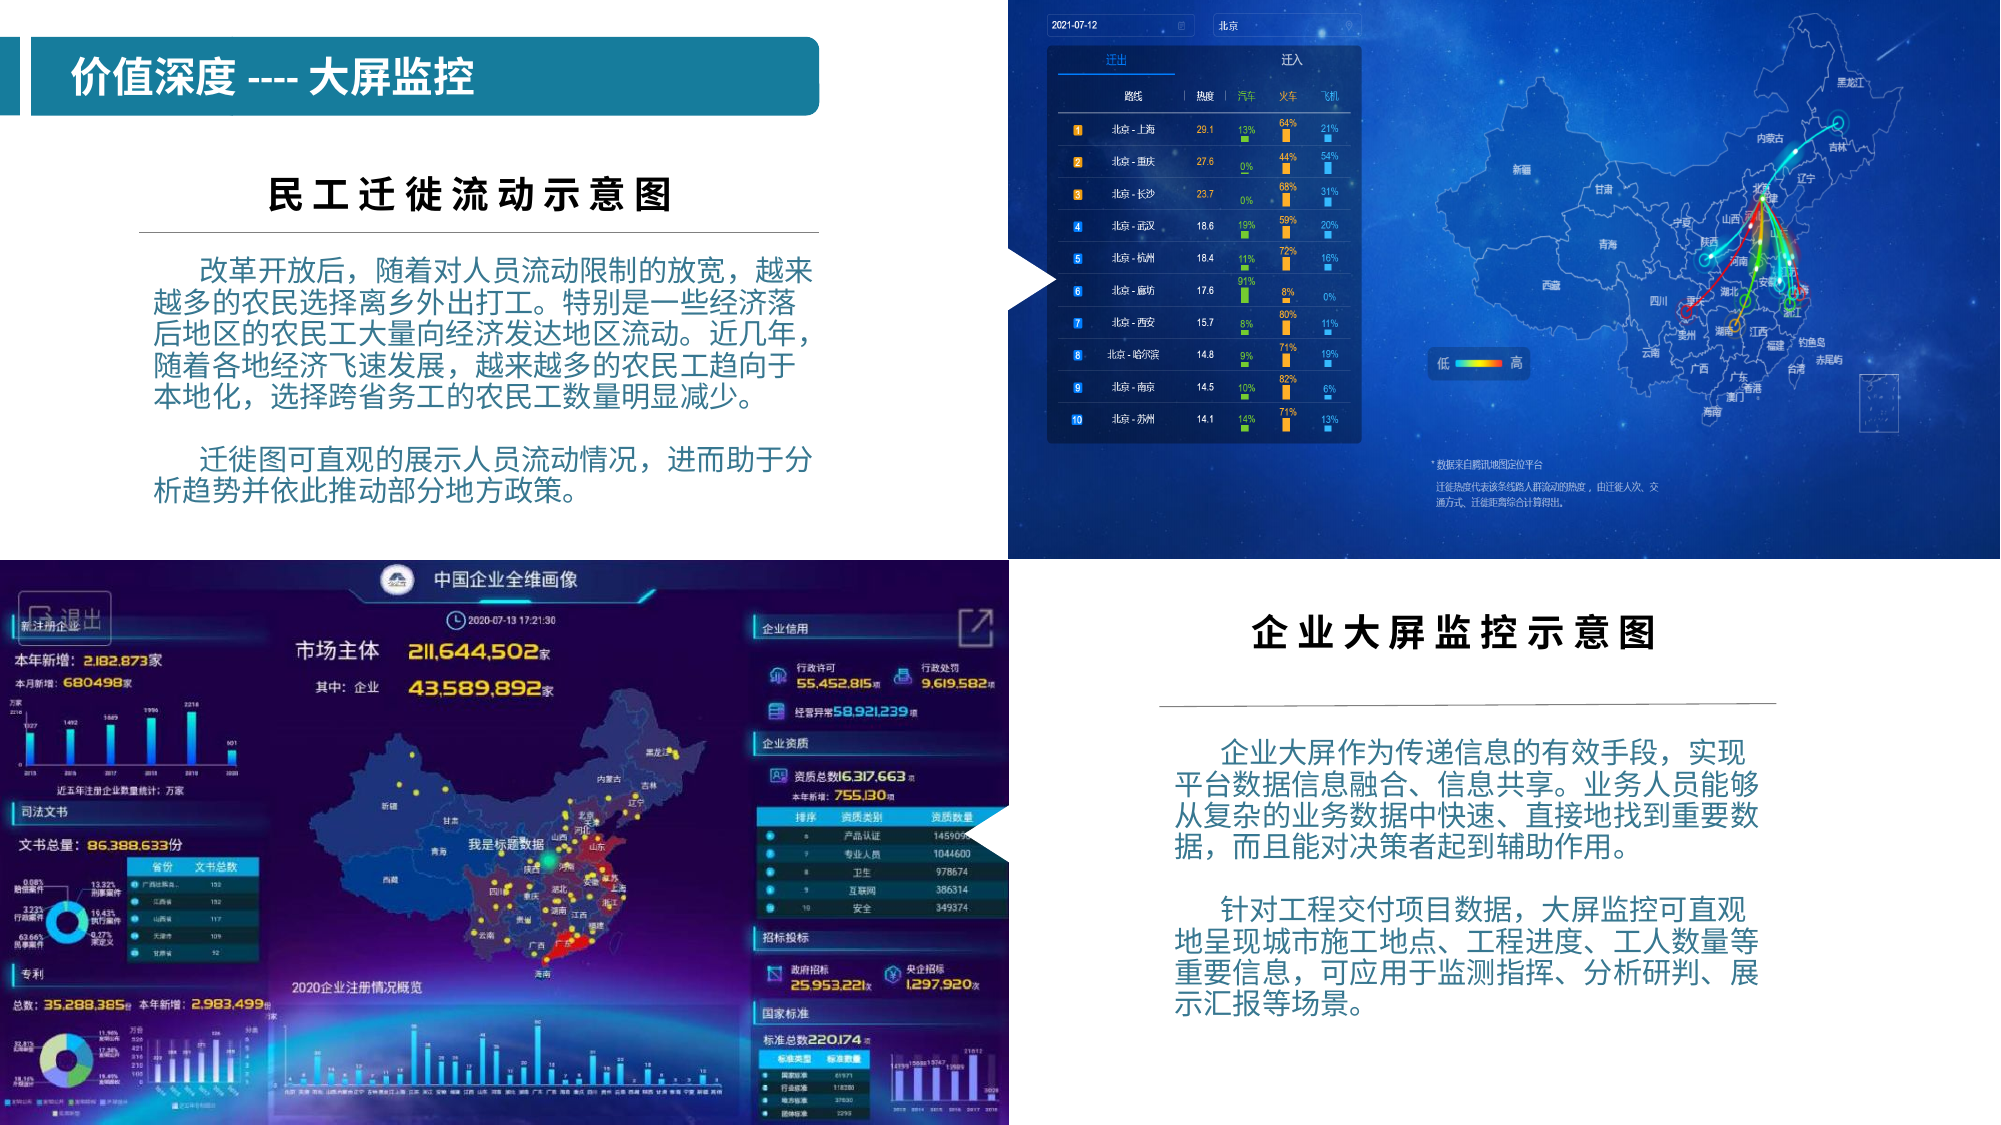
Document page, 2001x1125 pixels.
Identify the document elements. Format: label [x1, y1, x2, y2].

text_box [0, 0, 2000, 1125]
text_box [1159, 703, 1777, 707]
